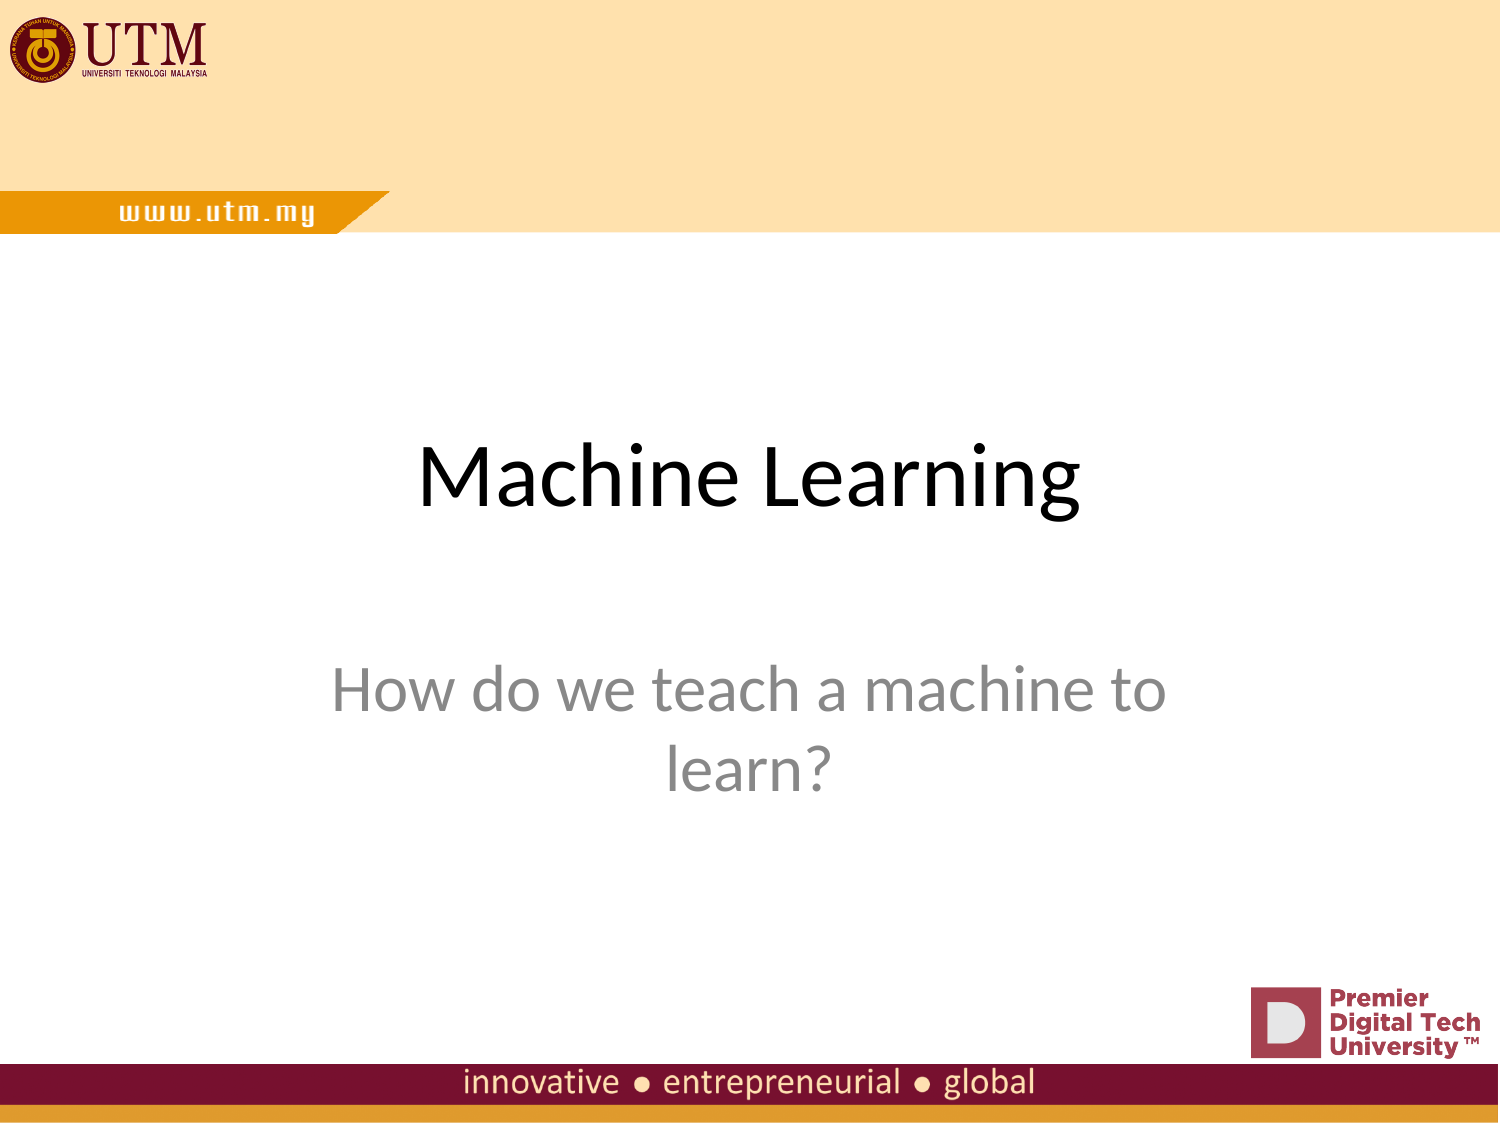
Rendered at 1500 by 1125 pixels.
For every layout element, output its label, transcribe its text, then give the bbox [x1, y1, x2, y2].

subtitle How do we teach a machine to learn? [225, 637, 1275, 925]
title Machine Learning [112, 349, 1388, 591]
picture [1251, 987, 1480, 1059]
picture [0, 191, 390, 234]
picture [0, 1064, 1498, 1123]
picture [10, 17, 207, 83]
